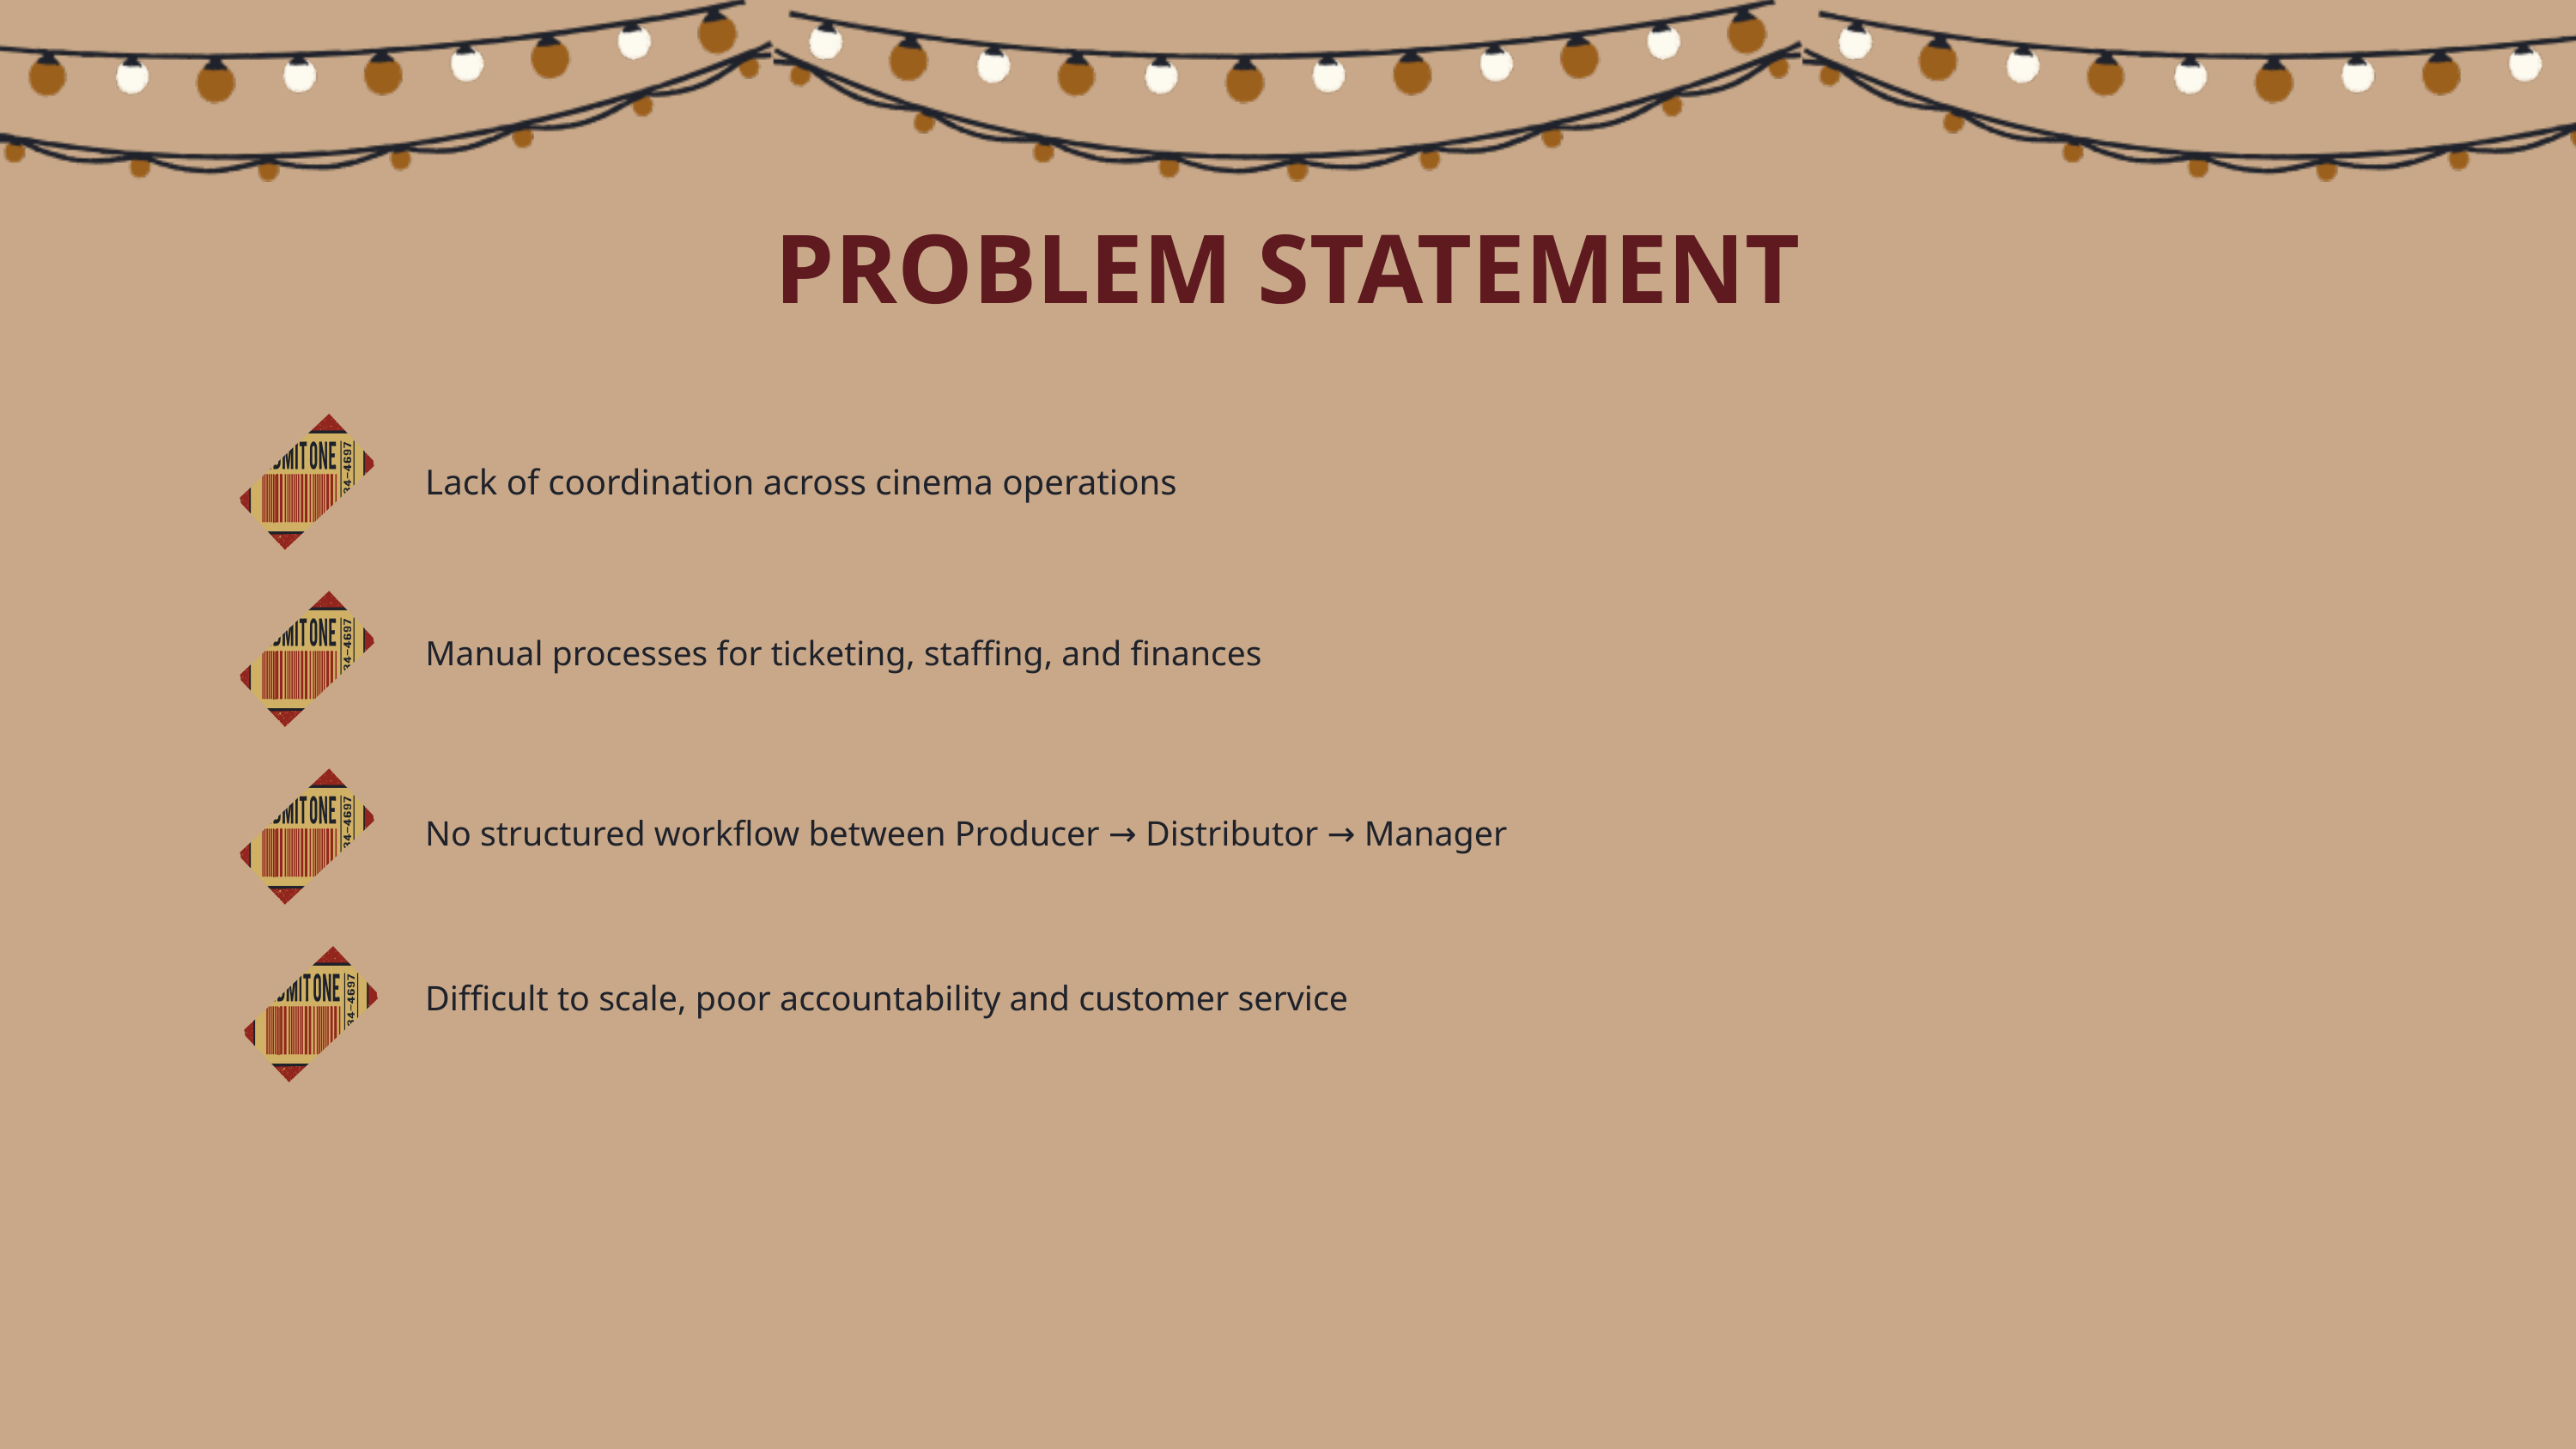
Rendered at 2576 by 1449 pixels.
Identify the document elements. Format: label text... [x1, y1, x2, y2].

text_box No structured workflow between Producer → Distributor → Manager [425, 805, 2348, 863]
text_box [237, 768, 377, 905]
text_box [241, 946, 380, 1082]
text_box [774, 0, 1803, 182]
text_box Lack of coordination across cinema operations [425, 453, 2348, 550]
text_box [237, 414, 377, 550]
text_box [0, 0, 774, 182]
text_box Manual processes for ticketing, staffing, and finances [425, 625, 2034, 679]
text_box [237, 591, 377, 727]
text_box Difficult to scale, poor accountability and customer service [425, 970, 2348, 1027]
text_box [1803, 0, 2576, 182]
text_box PROBLEM STATEMENT [203, 243, 2373, 323]
